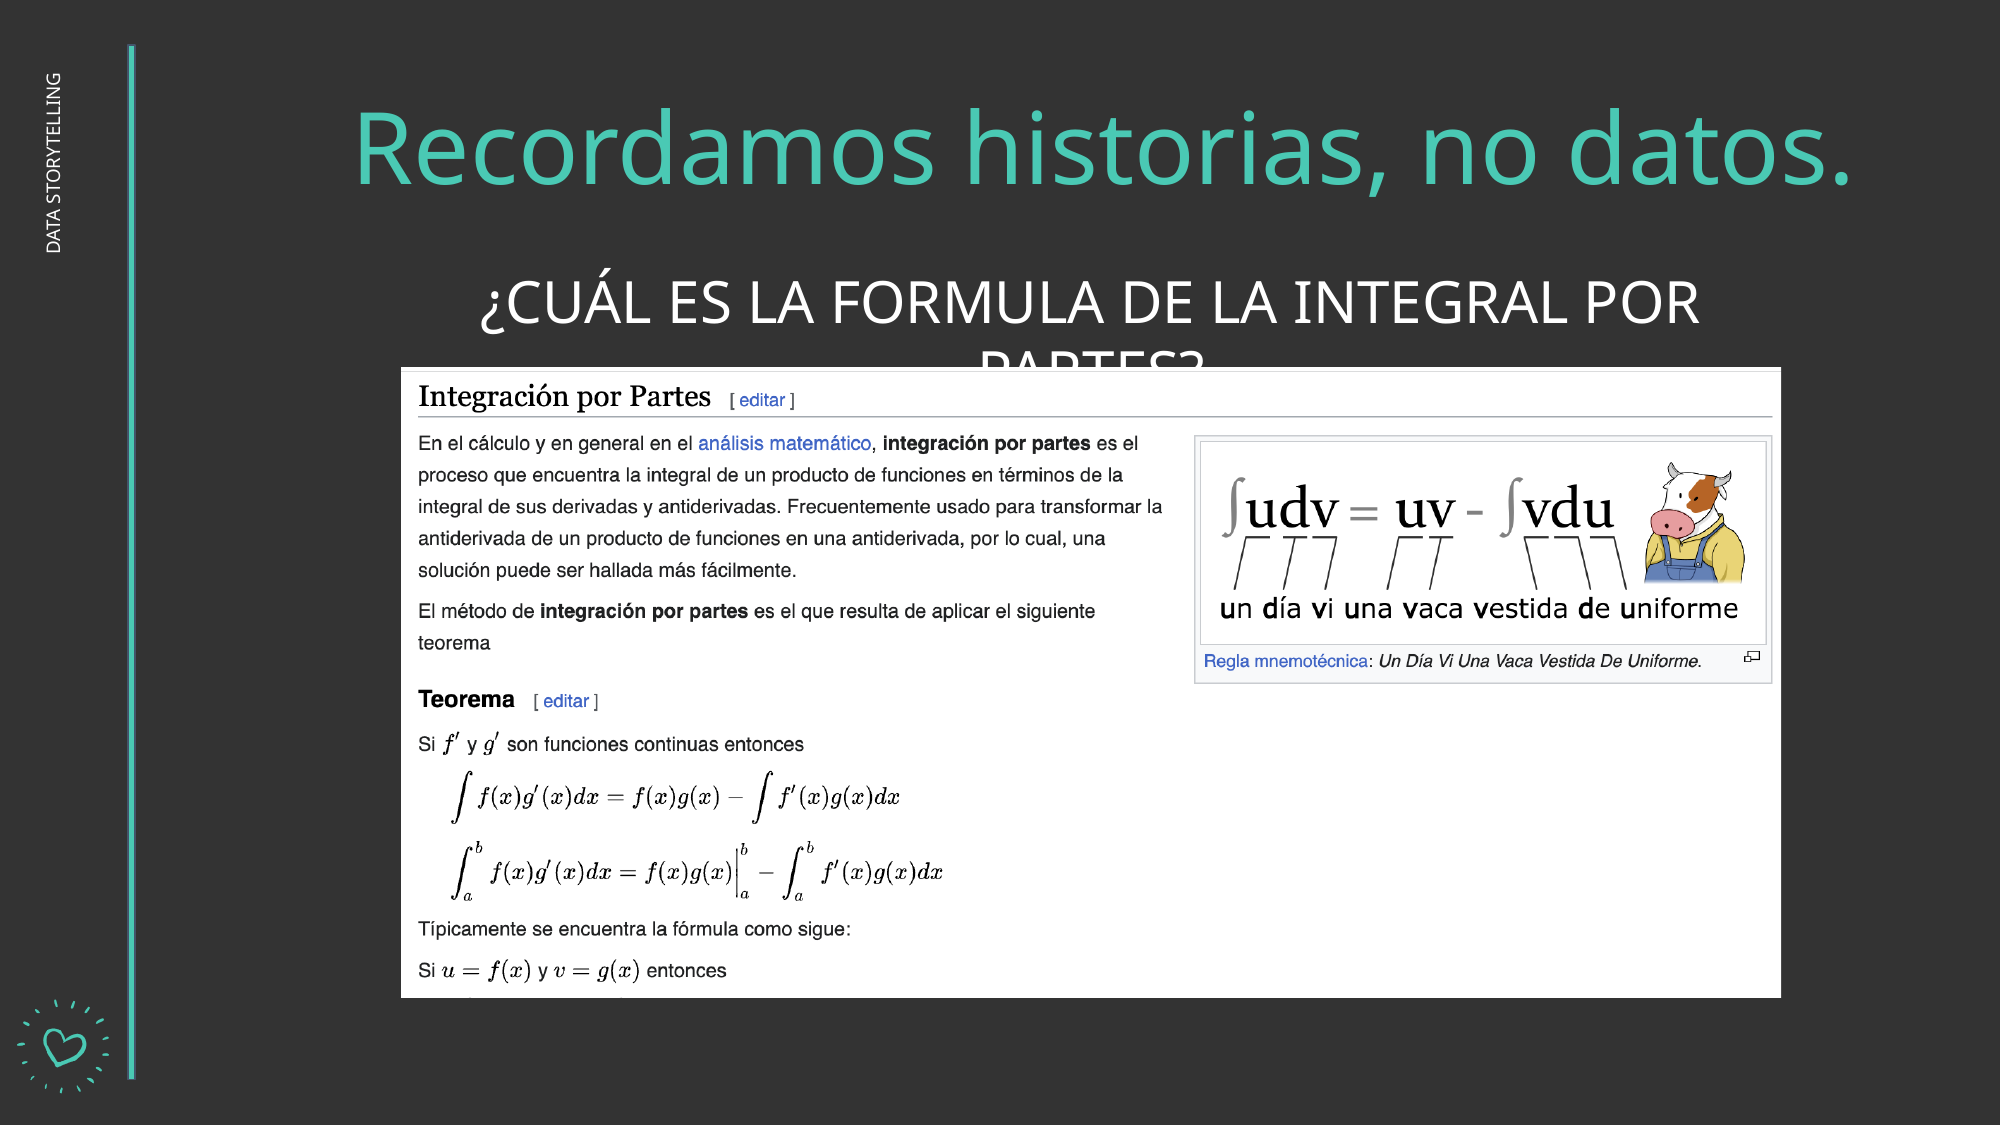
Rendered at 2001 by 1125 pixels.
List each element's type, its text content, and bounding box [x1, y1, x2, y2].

text_box [128, 45, 135, 1080]
text_box ¿CUÁL ES LA FORMULA DE LA INTEGRAL POR PARTES? [355, 265, 1828, 406]
text_box DATA STORYTELLING [33, 57, 72, 301]
picture [15, 997, 109, 1094]
picture [400, 367, 1782, 999]
text_box Recordamos historias, no datos. [171, 76, 2000, 212]
